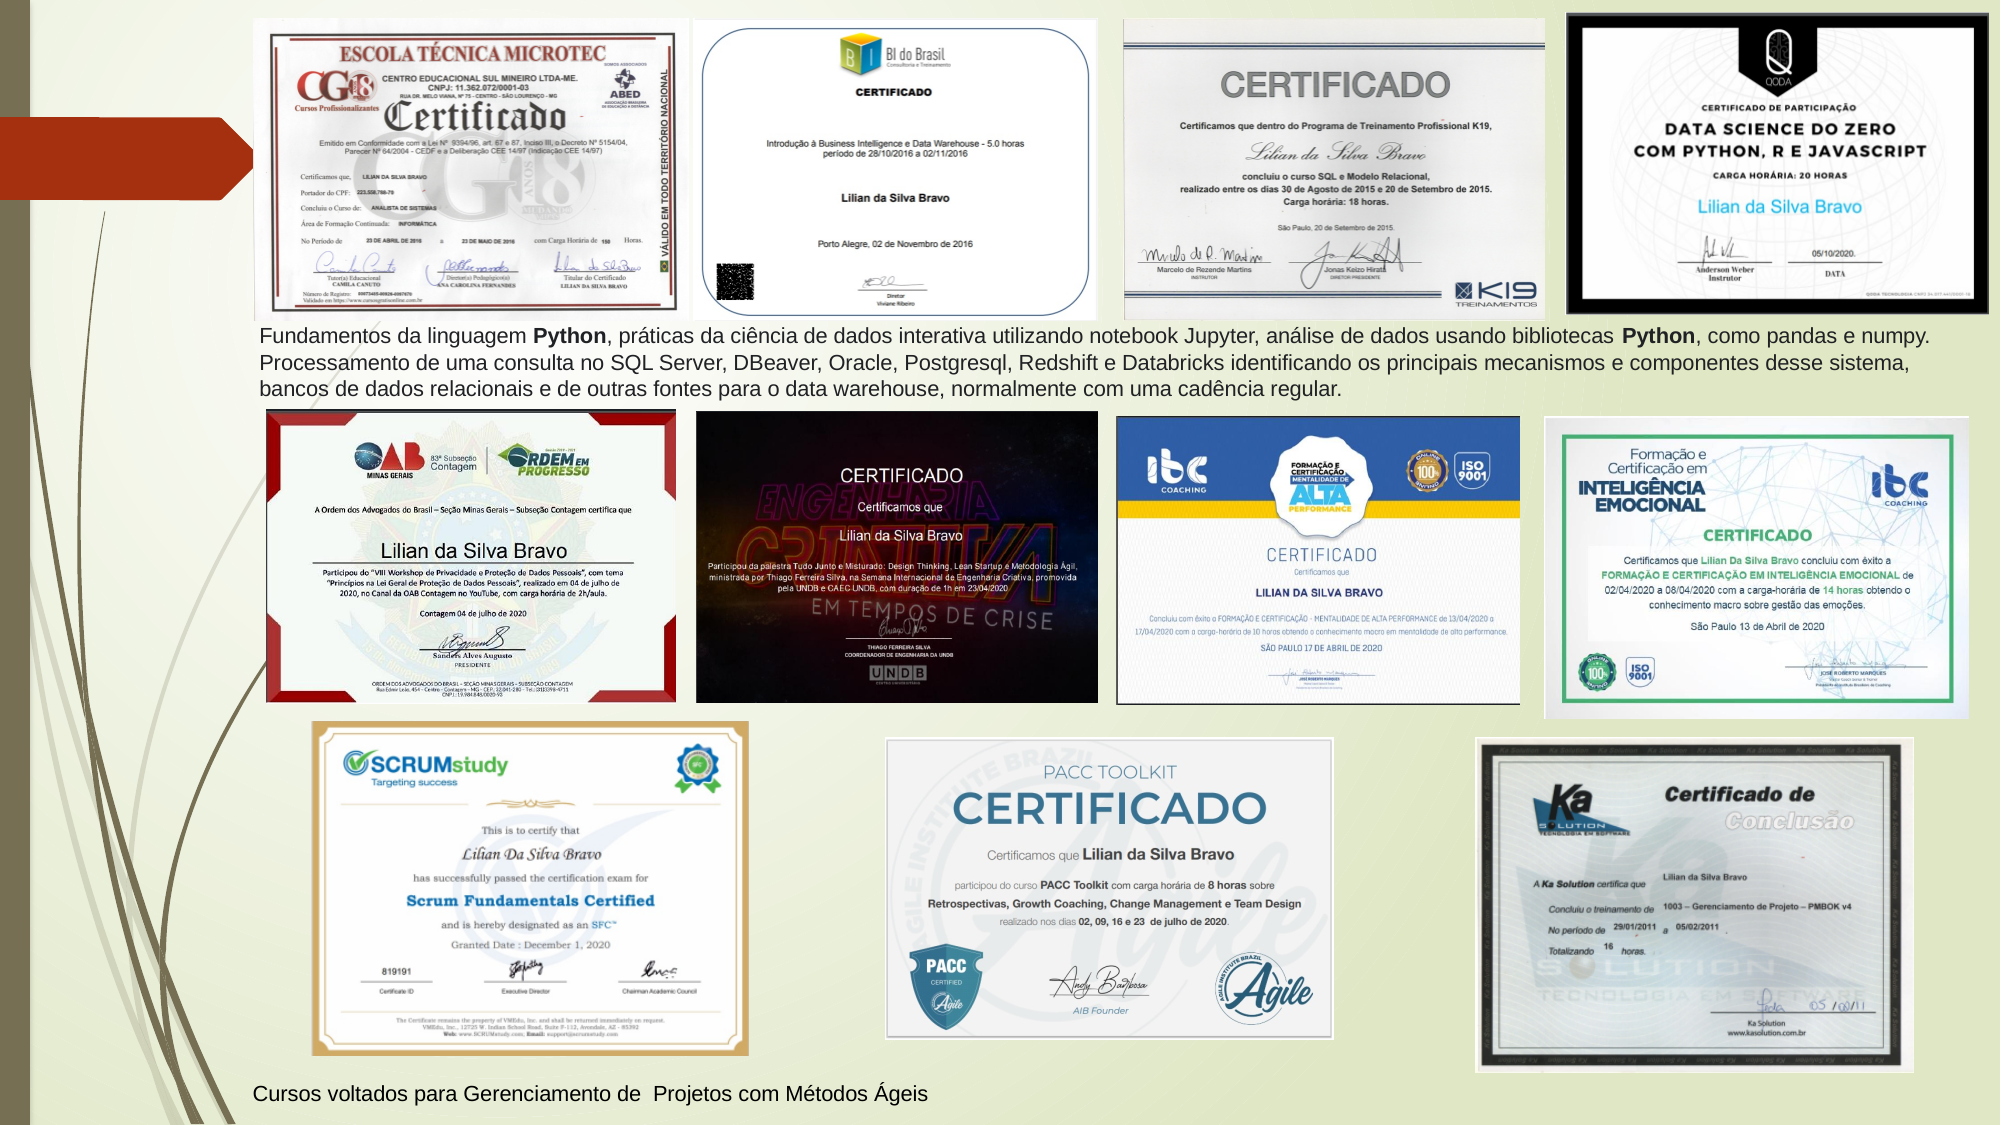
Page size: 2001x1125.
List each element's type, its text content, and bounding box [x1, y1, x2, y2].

text_box Cursos voltados para Gerenciamento de Projetos com Métodos Ágeis [237, 1072, 1679, 1114]
picture [1565, 12, 1990, 315]
picture [1122, 18, 1545, 322]
picture [1543, 416, 1969, 719]
picture [1475, 737, 1914, 1073]
picture [1116, 416, 1520, 705]
picture [266, 409, 676, 705]
text_box Fundamentos da linguagem Python, práticas da ciência de dados interativa utilizando notebook Jupyter, análise de dados usando bibliotecas Python, como pandas e numpy. Processamento de uma consulta no SQL Server, DBeaver, Oracle, Postgresql, Redshift e Databricks identificando os principais mecanismos e componentes desse sistema, bancos de dados relacionais e de outras fontes para o data warehouse, normalmente com uma cadência regular. [244, 314, 1989, 409]
picture [693, 18, 1098, 322]
picture [311, 720, 750, 1057]
picture [885, 737, 1334, 1040]
picture [253, 18, 689, 322]
picture [696, 411, 1099, 703]
